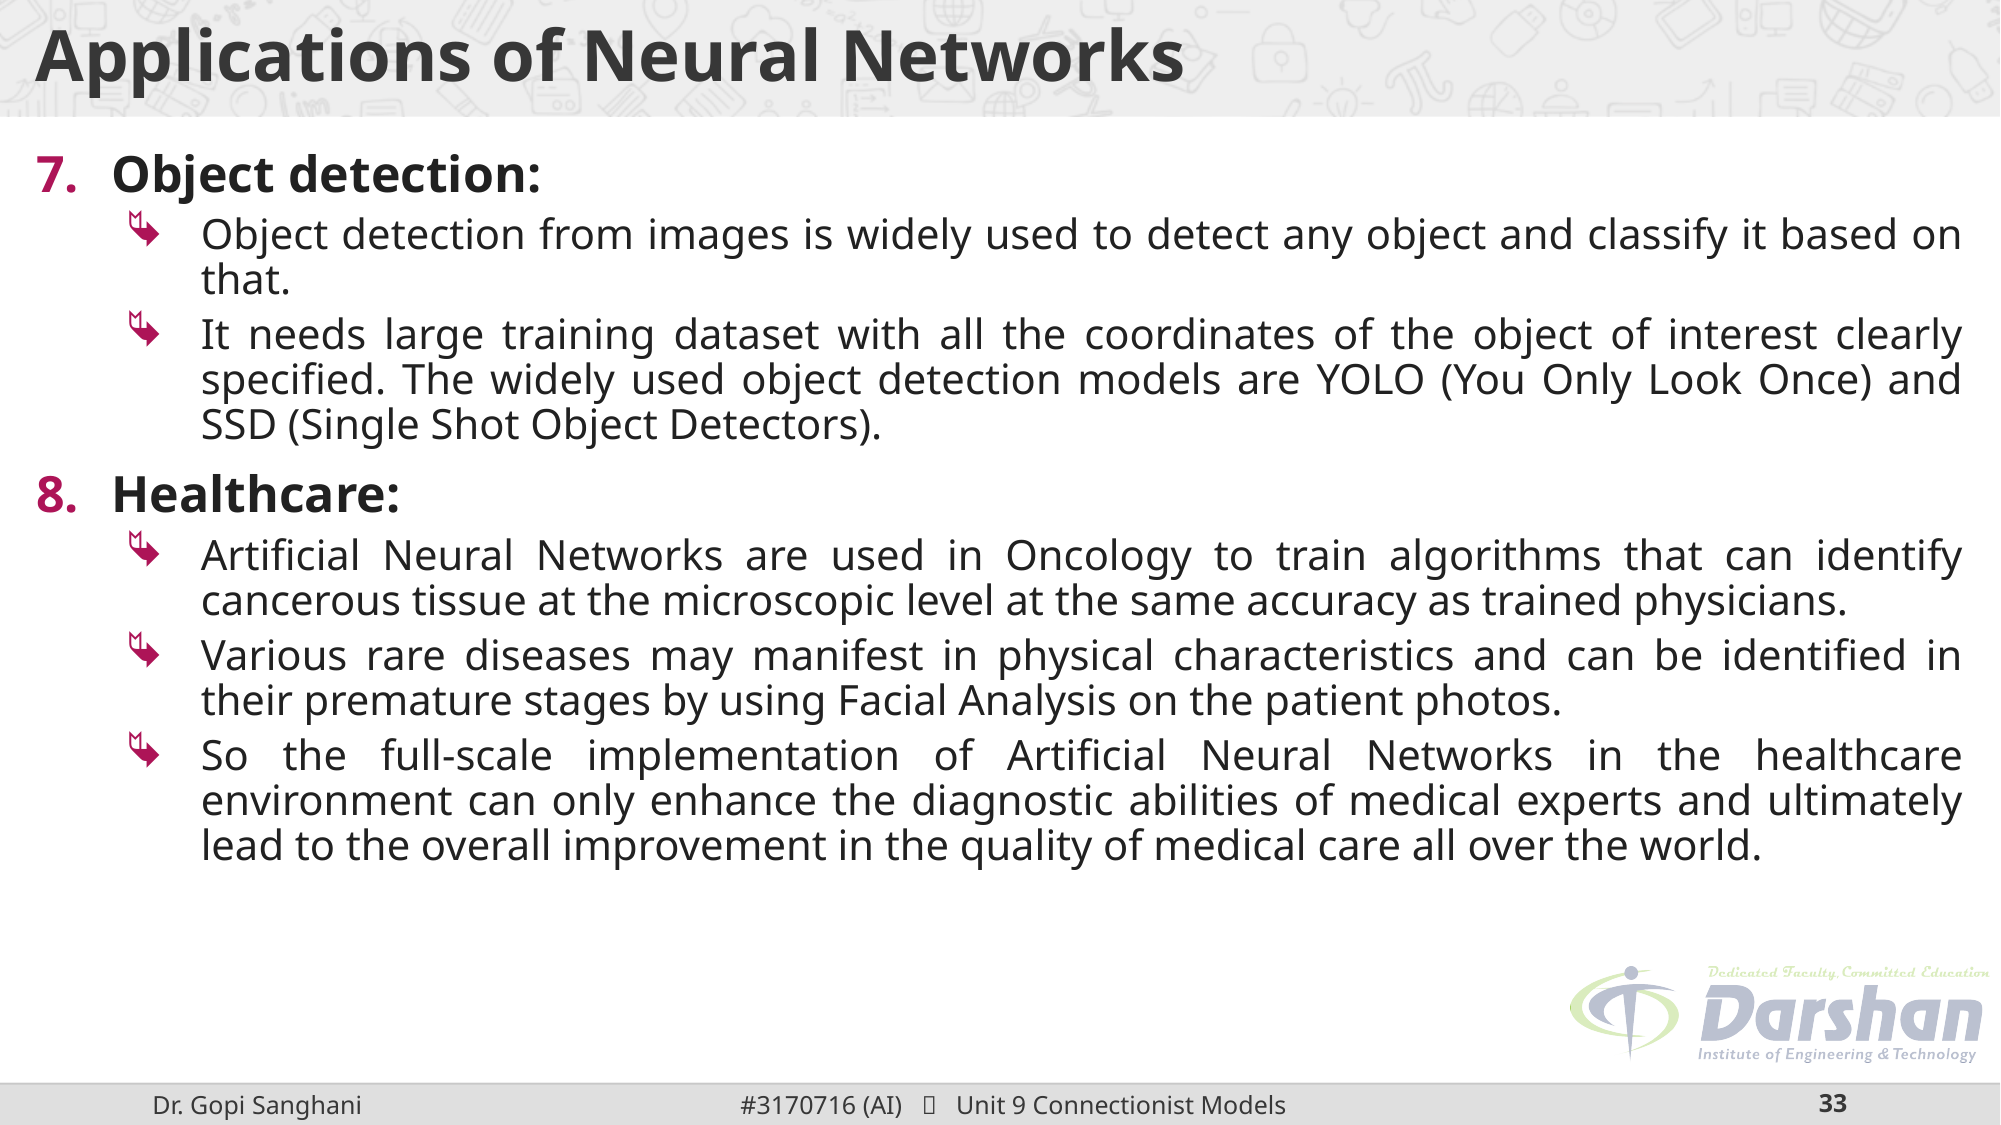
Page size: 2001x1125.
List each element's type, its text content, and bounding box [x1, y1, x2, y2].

list Object detection: Object detection from images is widely used to detect any object and classify it based on that. It needs large training dataset with all the coordinates of the object of interest clearly specified. The widely used object detection models are YOLO (You Only Look Once) and SSD (Single Shot Object Detectors). Healthcare: Artificial Neural Networks are used in Oncology to train algorithms that can identify cancerous tissue at the microscopic level at the same accuracy as trained physicians. Various rare diseases may manifest in physical characteristics and can be identified in their premature stages by using Facial Analysis on the patient photos. So the full-scale implementation of Artificial Neural Networks in the healthcare environment can only enhance the diagnostic abilities of medical experts and ultimately lead to the overall improvement in the quality of medical care all over the world. [21, 141, 1979, 1059]
title Applications of Neural Networks [0, 0, 2000, 117]
